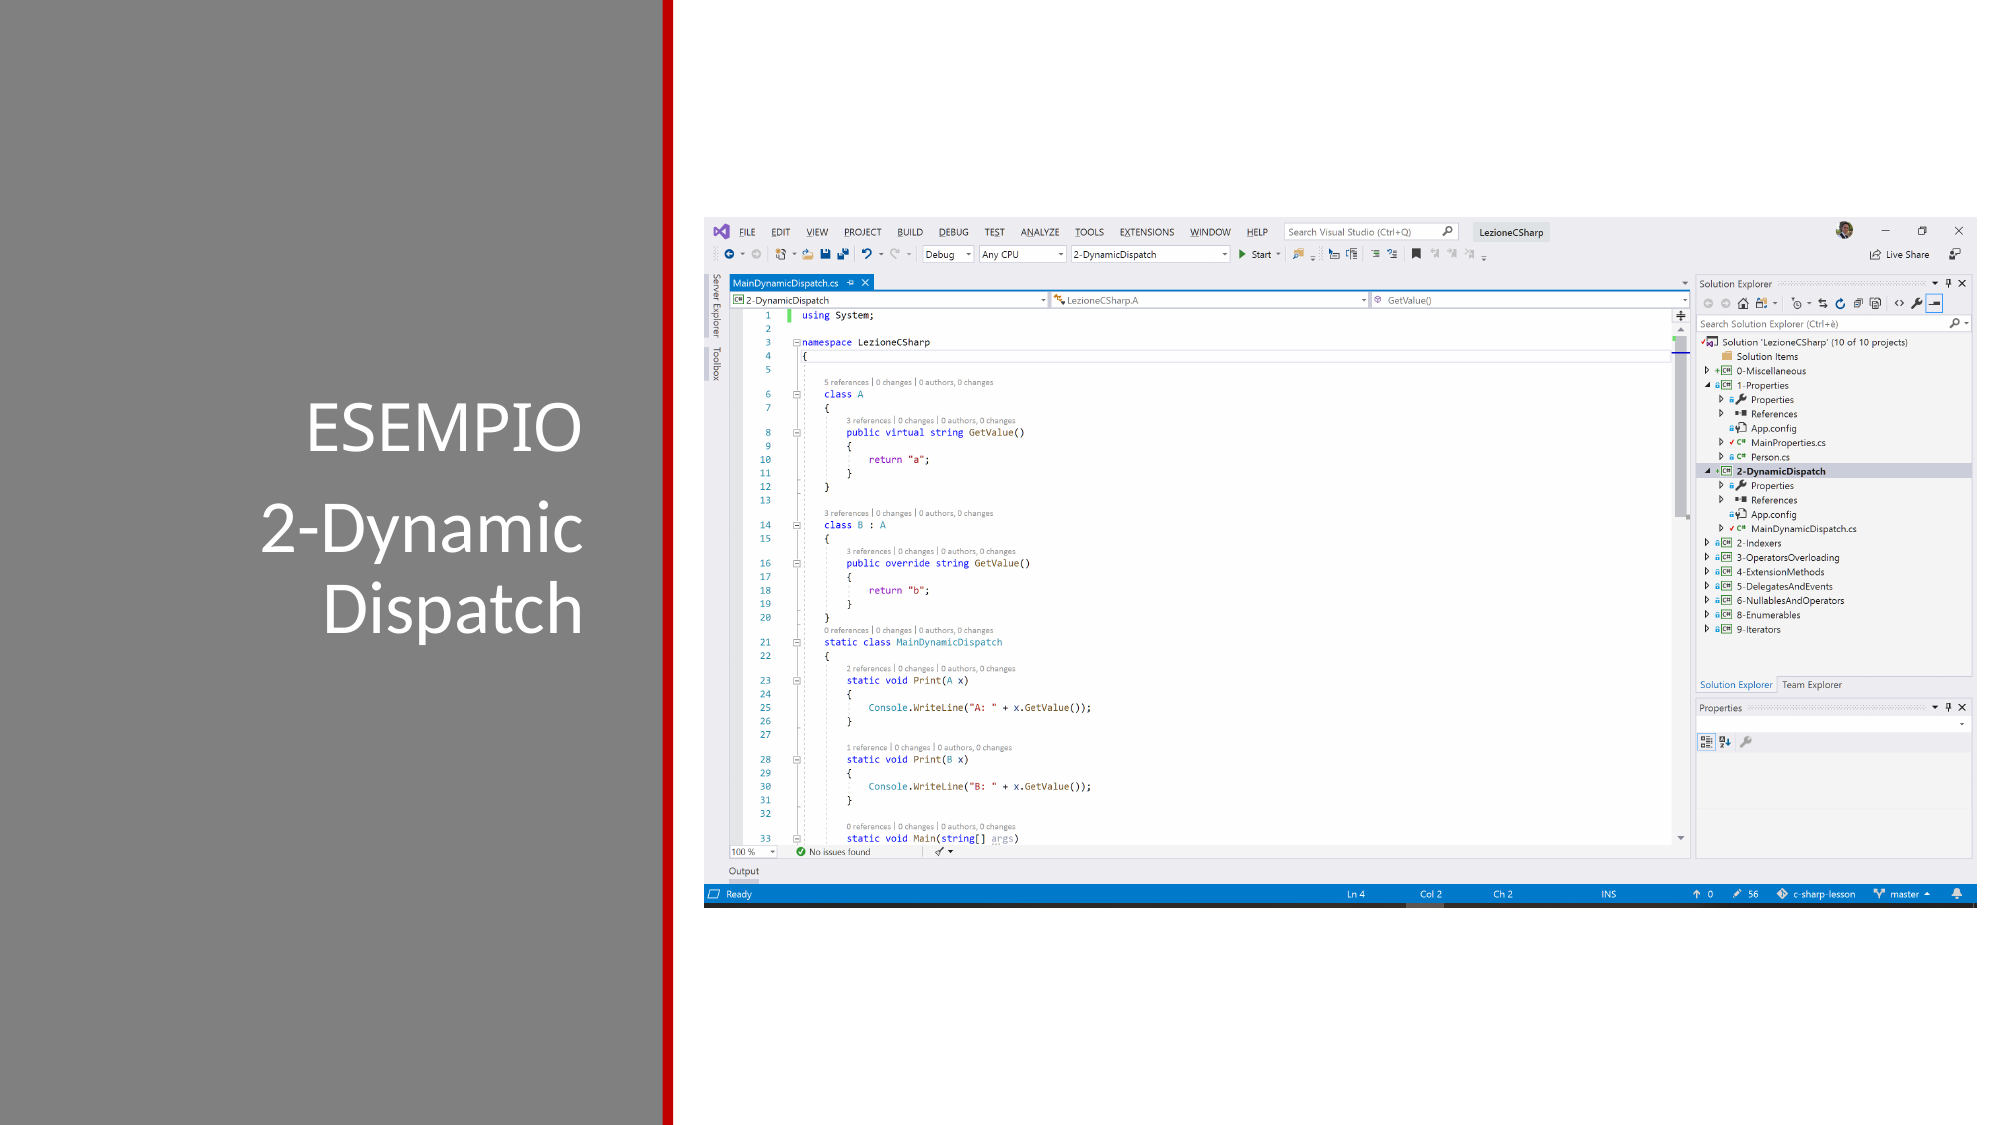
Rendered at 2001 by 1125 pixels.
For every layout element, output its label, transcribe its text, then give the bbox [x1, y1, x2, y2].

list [703, 217, 1978, 908]
list 2-Dynamic Dispatch [75, 479, 600, 1035]
title ESEMPIO [75, 97, 600, 473]
